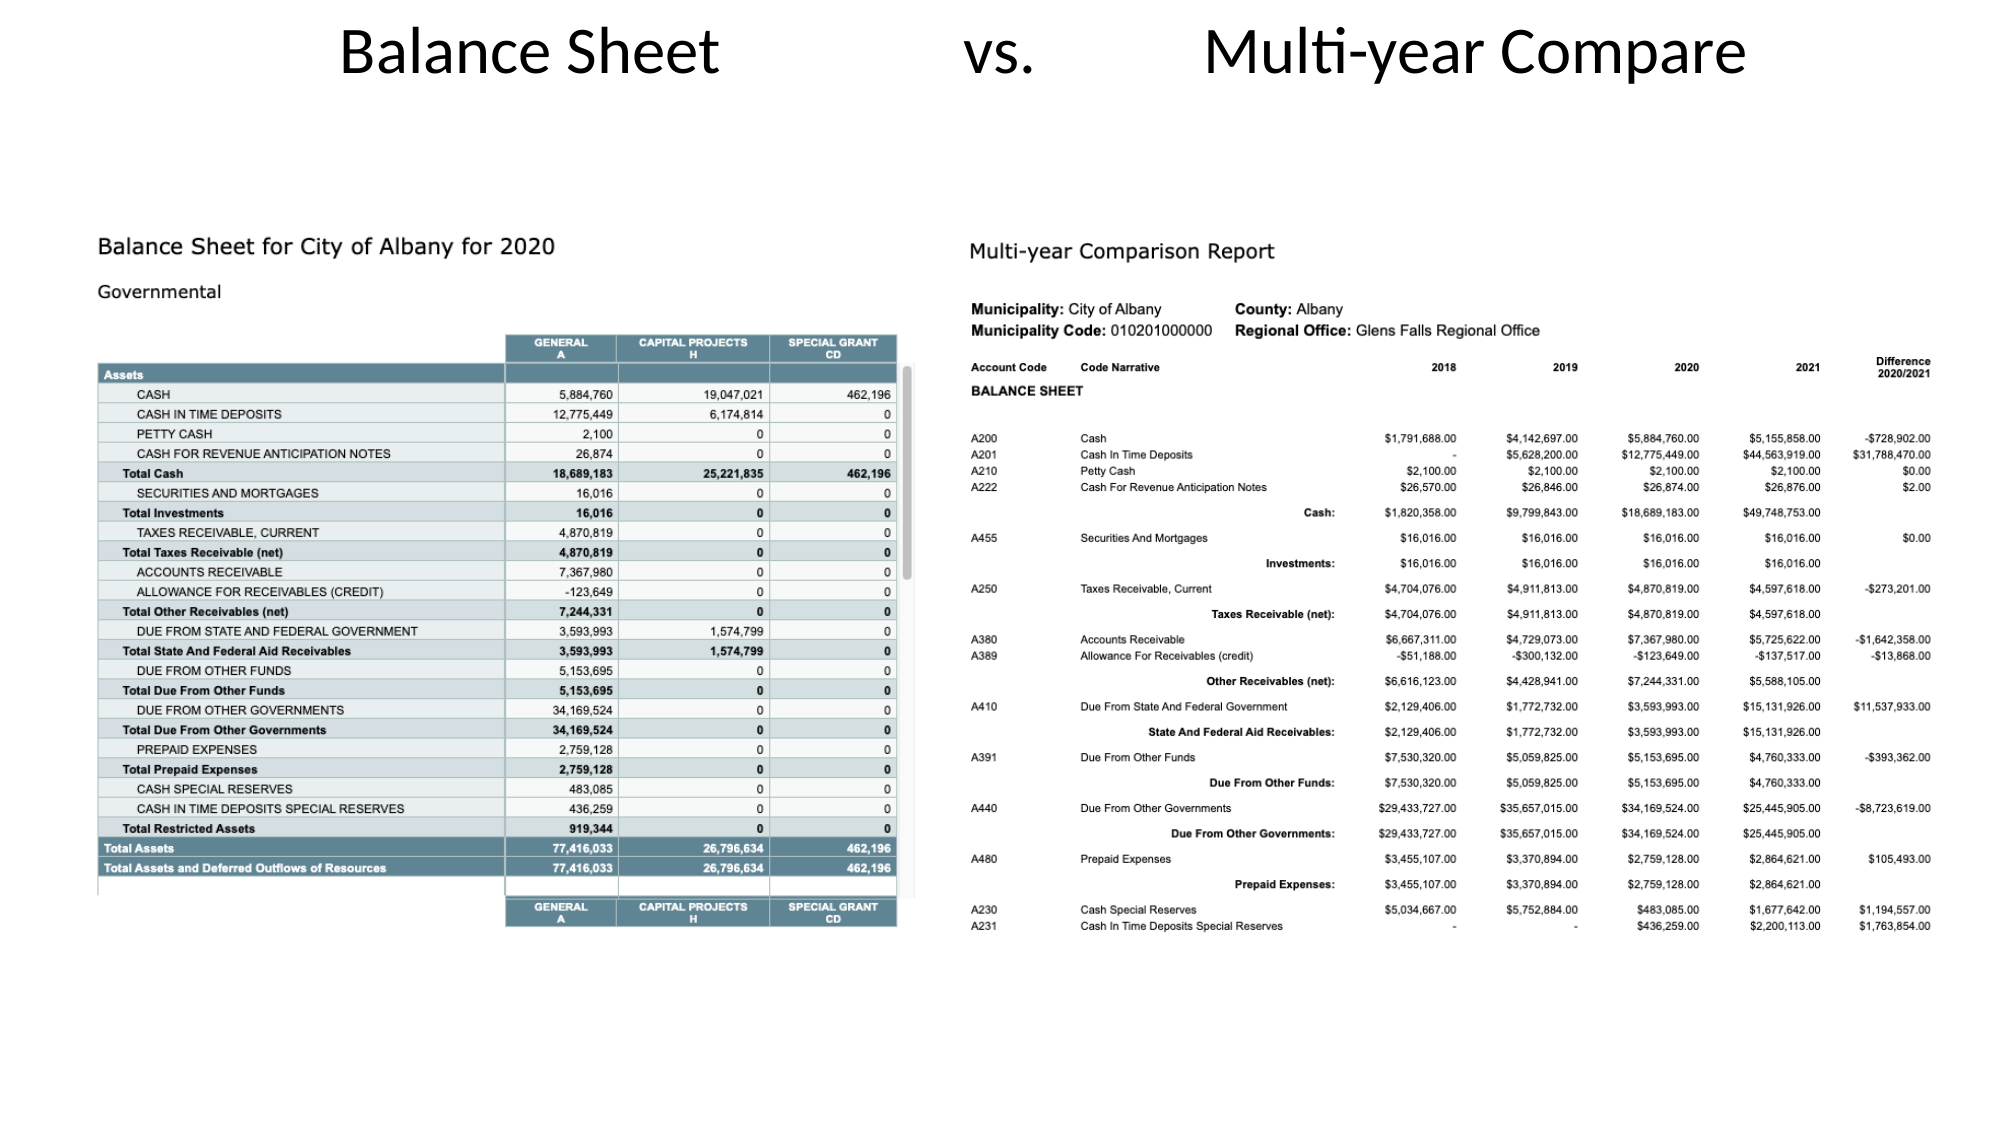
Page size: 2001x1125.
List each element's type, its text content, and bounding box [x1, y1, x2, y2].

picture [959, 228, 1950, 937]
text_box Balance Sheet [189, 0, 872, 95]
text_box Multi-year Compare [1128, 0, 1823, 95]
picture [92, 228, 916, 937]
text_box vs. [872, 0, 1128, 95]
